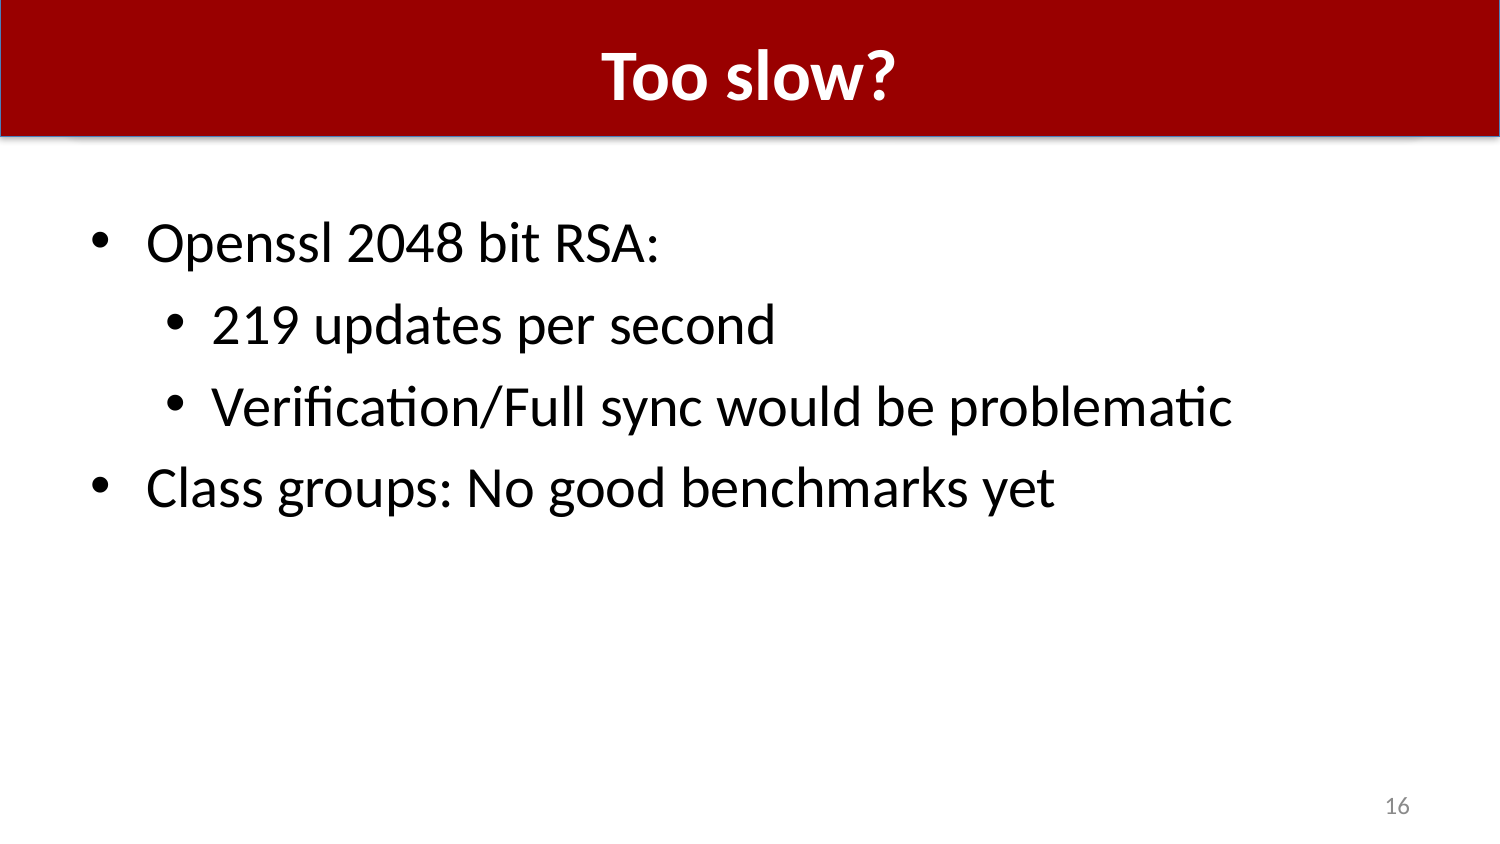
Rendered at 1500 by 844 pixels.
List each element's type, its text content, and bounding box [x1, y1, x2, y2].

title Too slow? [75, 20, 1425, 123]
slide_number 16 [1074, 782, 1425, 827]
list Openssl 2048 bit RSA: 219 updates per second Verification/Full sync would be problematic Class groups: No good benchmarks yet [74, 196, 1426, 754]
